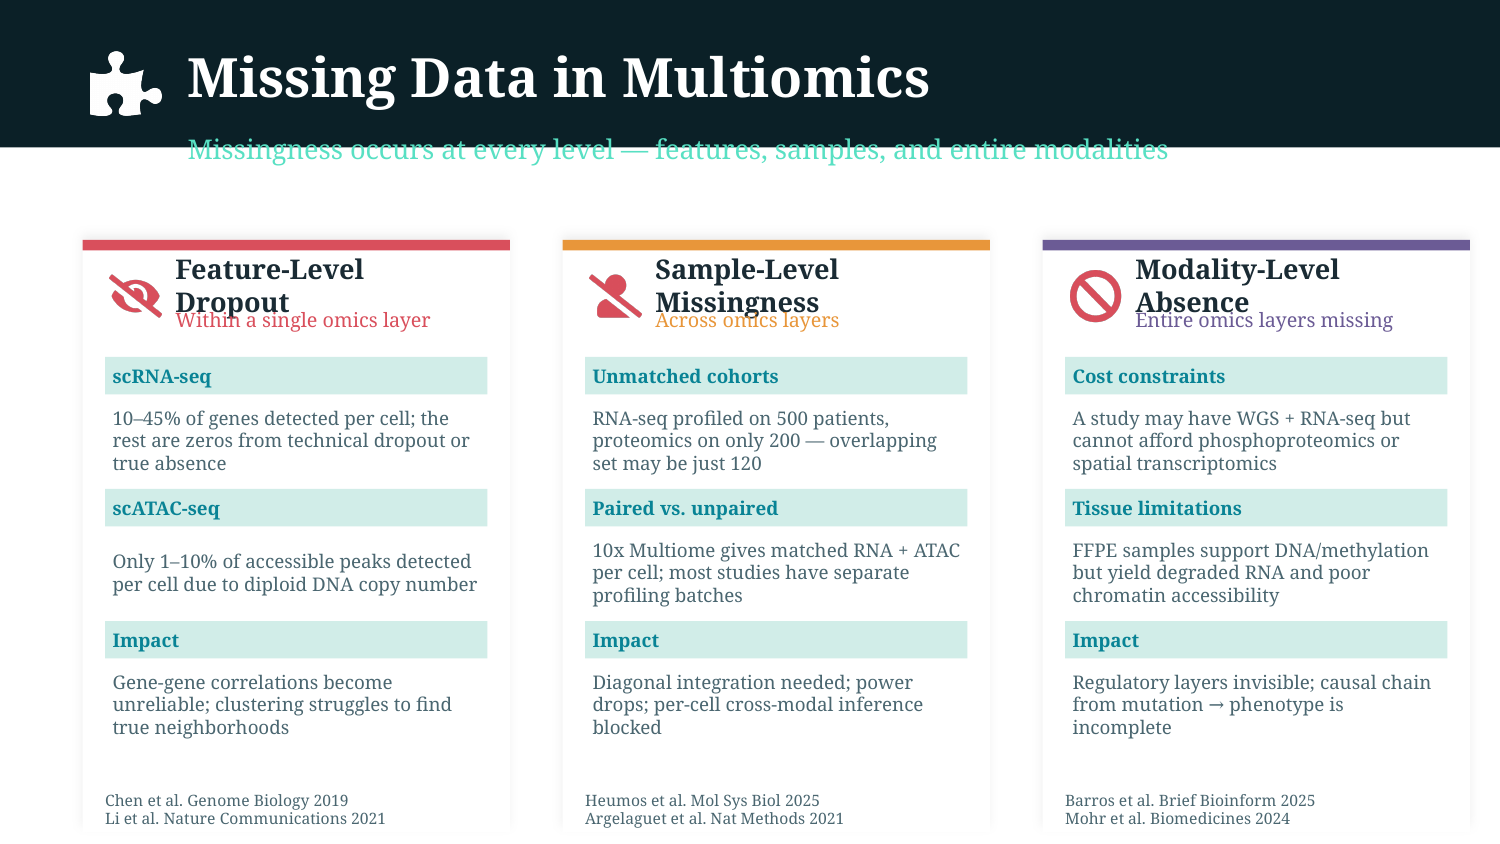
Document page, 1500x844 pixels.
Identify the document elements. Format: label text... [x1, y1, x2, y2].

text_box [82, 239, 510, 251]
picture [89, 47, 163, 121]
text_box Feature-Level Dropout [175, 262, 483, 303]
text_box [105, 488, 112, 527]
text_box Across omics layers [655, 303, 963, 336]
text_box Diagonal integration needed; power drops; per-cell cross-modal inference blocked [592, 663, 960, 746]
text_box Sample-Level Missingness [655, 262, 963, 303]
text_box [480, 621, 488, 659]
text_box Within a single omics layer [175, 303, 483, 336]
text_box [960, 488, 968, 527]
text_box Barros et al. Brief Bioinform 2025 Mohr et al. Biomedicines 2024 [1065, 775, 1448, 828]
text_box [82, 251, 510, 833]
text_box Chen et al. Genome Biology 2019 Li et al. Nature Communications 2021 [105, 775, 488, 828]
text_box Cost constraints [1072, 356, 1440, 395]
text_box [1440, 356, 1448, 395]
text_box Impact [592, 621, 960, 659]
text_box RNA-seq profiled on 500 patients, proteomics on only 200 — overlapping set may be just 120 [592, 398, 960, 482]
text_box Paired vs. unpaired [592, 488, 960, 527]
text_box [480, 488, 488, 527]
text_box FFPE samples support DNA/methylation but yield degraded RNA and poor chromatin accessibility [1072, 531, 1440, 614]
text_box Impact [1072, 621, 1440, 659]
text_box scATAC-seq [112, 488, 480, 527]
text_box [562, 251, 990, 833]
text_box Tissue limitations [1072, 488, 1440, 527]
text_box [562, 239, 990, 251]
text_box Only 1–10% of accessible peaks detected per cell due to diploid DNA copy number [112, 531, 480, 614]
text_box [585, 488, 592, 527]
text_box [105, 621, 112, 659]
text_box [1440, 621, 1448, 659]
text_box [585, 621, 592, 659]
text_box scRNA-seq [112, 356, 480, 395]
text_box Entire omics layers missing [1135, 303, 1443, 336]
text_box Missing Data in Multiomics [187, 26, 1418, 116]
text_box Heumos et al. Mol Sys Biol 2025 Argelaguet et al. Nat Methods 2021 [585, 775, 968, 828]
text_box Unmatched cohorts [592, 356, 960, 395]
text_box 10x Multiome gives matched RNA + ATAC per cell; most studies have separate profiling batches [592, 531, 960, 614]
text_box Modality-Level Absence [1135, 262, 1443, 303]
text_box [1440, 488, 1448, 527]
text_box [1042, 239, 1470, 251]
text_box [585, 356, 592, 395]
text_box Regulatory layers invisible; causal chain from mutation → phenotype is incomplete [1072, 663, 1440, 746]
text_box [1065, 356, 1072, 395]
text_box [105, 356, 112, 395]
text_box [960, 621, 968, 659]
picture [109, 269, 163, 323]
text_box A study may have WGS + RNA-seq but cannot afford phosphoproteomics or spatial transcriptomics [1072, 398, 1440, 482]
text_box 10–45% of genes detected per cell; the rest are zeros from technical dropout or true absence [112, 398, 480, 482]
text_box [480, 356, 488, 395]
text_box [1065, 621, 1072, 659]
picture [1069, 269, 1123, 323]
text_box Gene-gene correlations become unreliable; clustering struggles to find true neighborhoods [112, 663, 480, 746]
text_box [1065, 488, 1072, 527]
text_box [960, 356, 968, 395]
picture [589, 269, 643, 323]
text_box [1042, 251, 1470, 833]
text_box Impact [112, 621, 480, 659]
text_box Missingness occurs at every level — features, samples, and entire modalities [187, 116, 1418, 180]
